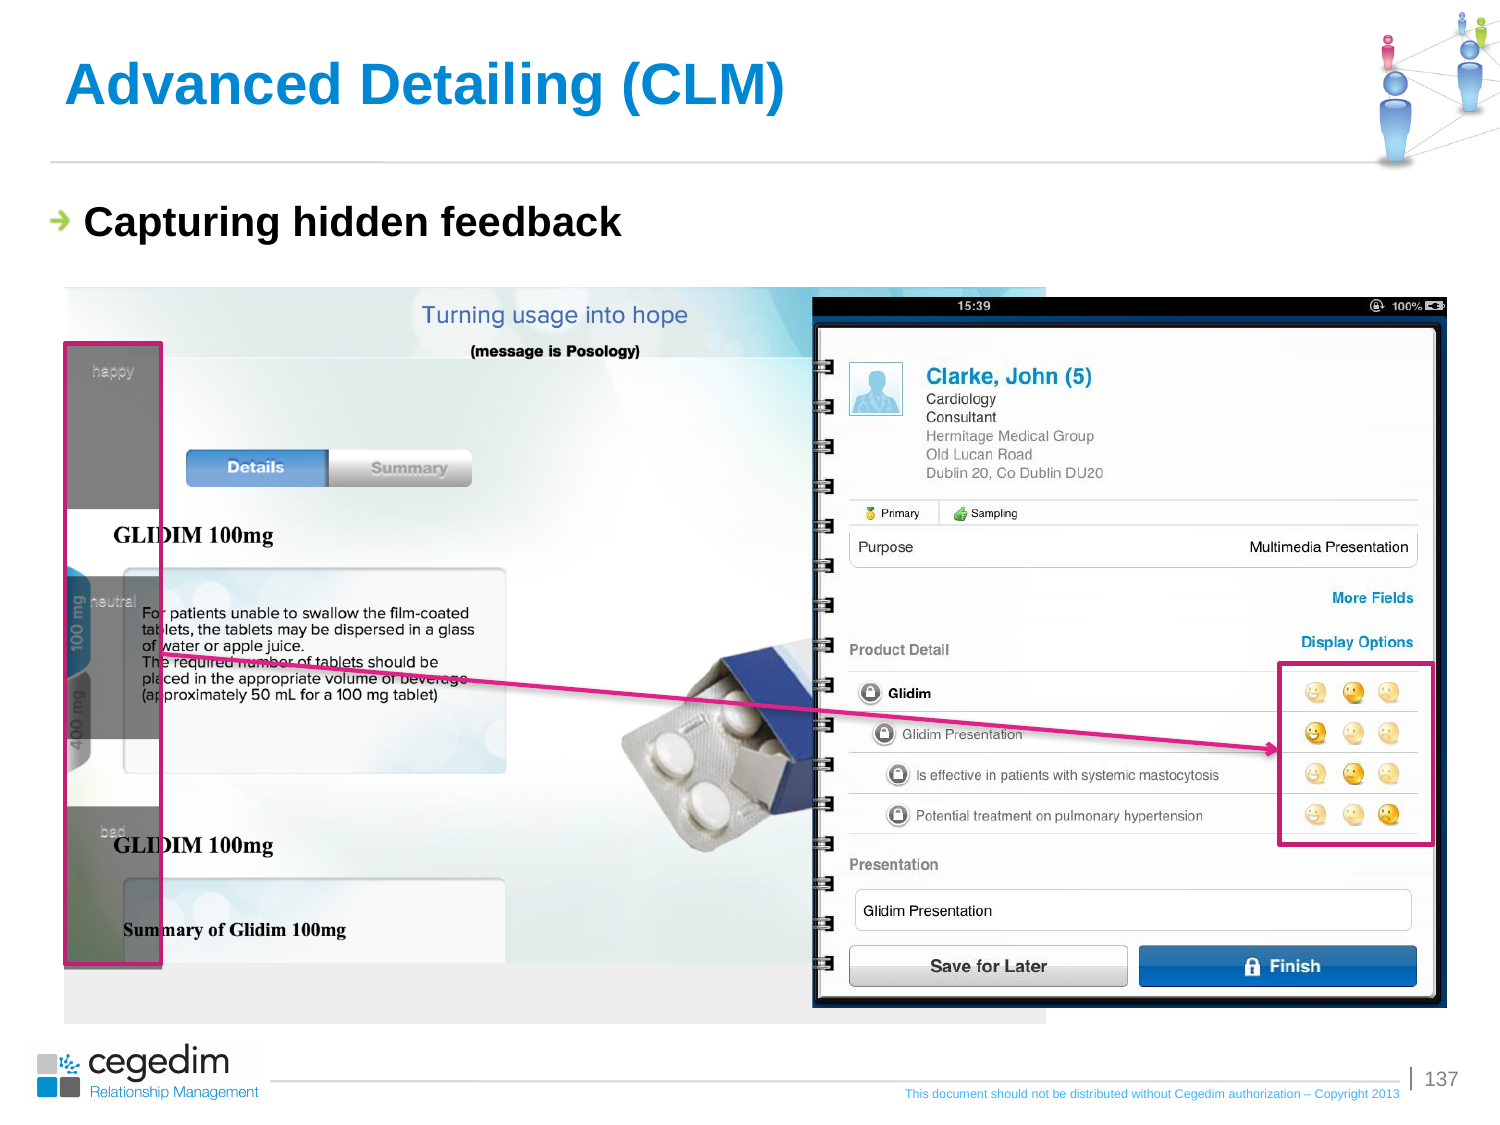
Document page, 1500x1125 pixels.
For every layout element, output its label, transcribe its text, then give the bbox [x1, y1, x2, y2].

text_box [812, 297, 1448, 1008]
picture [29, 1063, 262, 1104]
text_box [160, 653, 1280, 751]
list Capturing hidden feedback [12, 187, 1450, 1063]
picture [1364, 0, 1500, 180]
picture [64, 287, 1046, 1024]
title Advanced Detailing (CLM) [50, 0, 1400, 163]
picture [46, 205, 75, 235]
